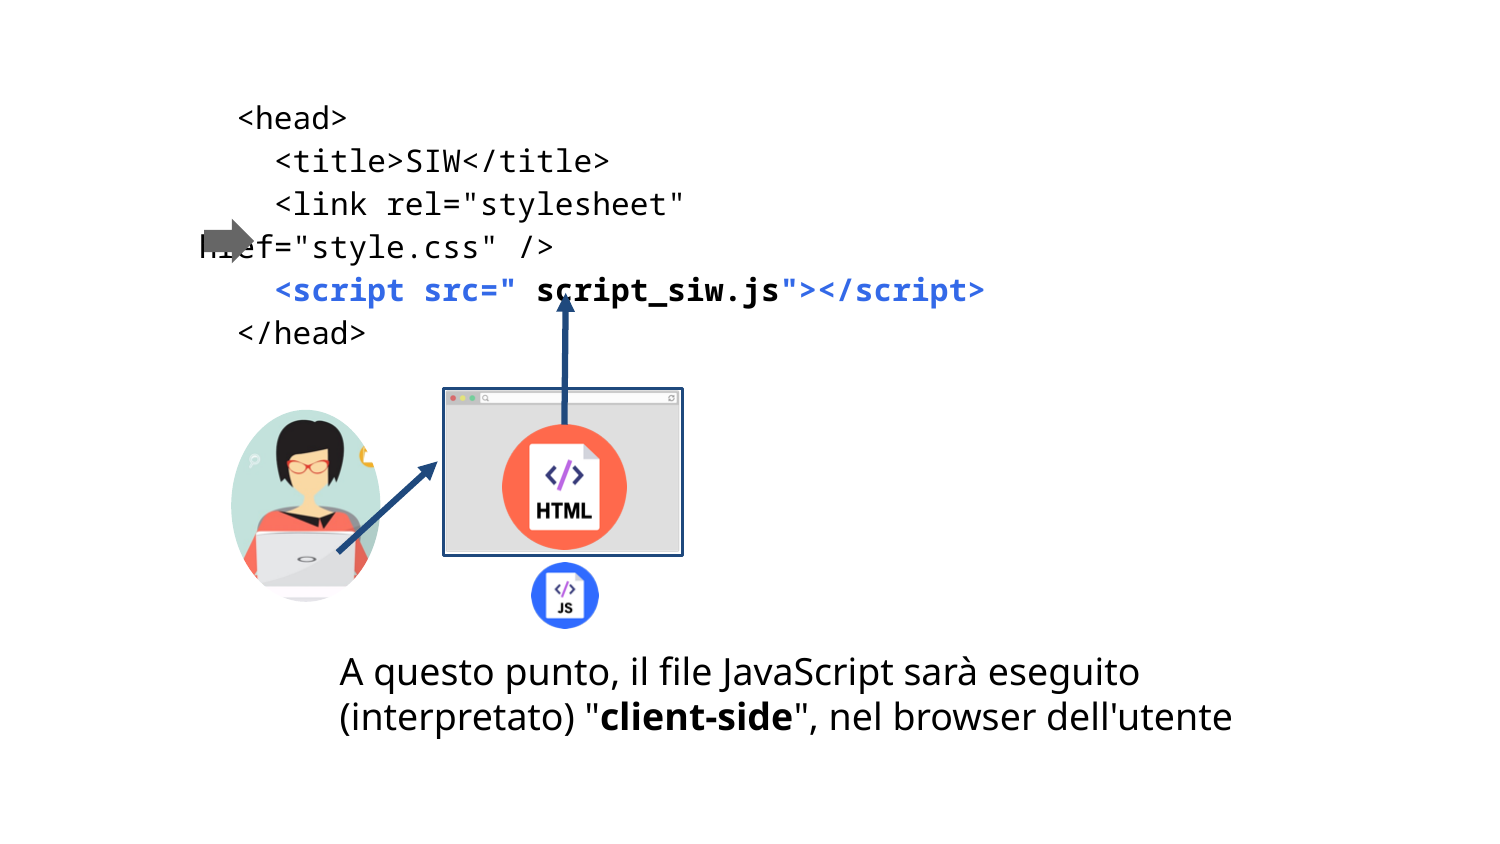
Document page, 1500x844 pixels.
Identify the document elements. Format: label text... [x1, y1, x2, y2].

picture [444, 389, 682, 555]
picture [230, 409, 381, 603]
text_box [204, 218, 255, 264]
picture [531, 562, 599, 629]
list A questo punto, il file JavaScript sarà eseguito (interpretato) "client-side", nel browser dell'utente [328, 637, 1261, 822]
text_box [337, 461, 438, 553]
text_box <head> <title>SIW</title> <link rel="stylesheet" href="style.css" /> <script src=" script_siw.js"></script> </head> [187, 81, 1014, 338]
